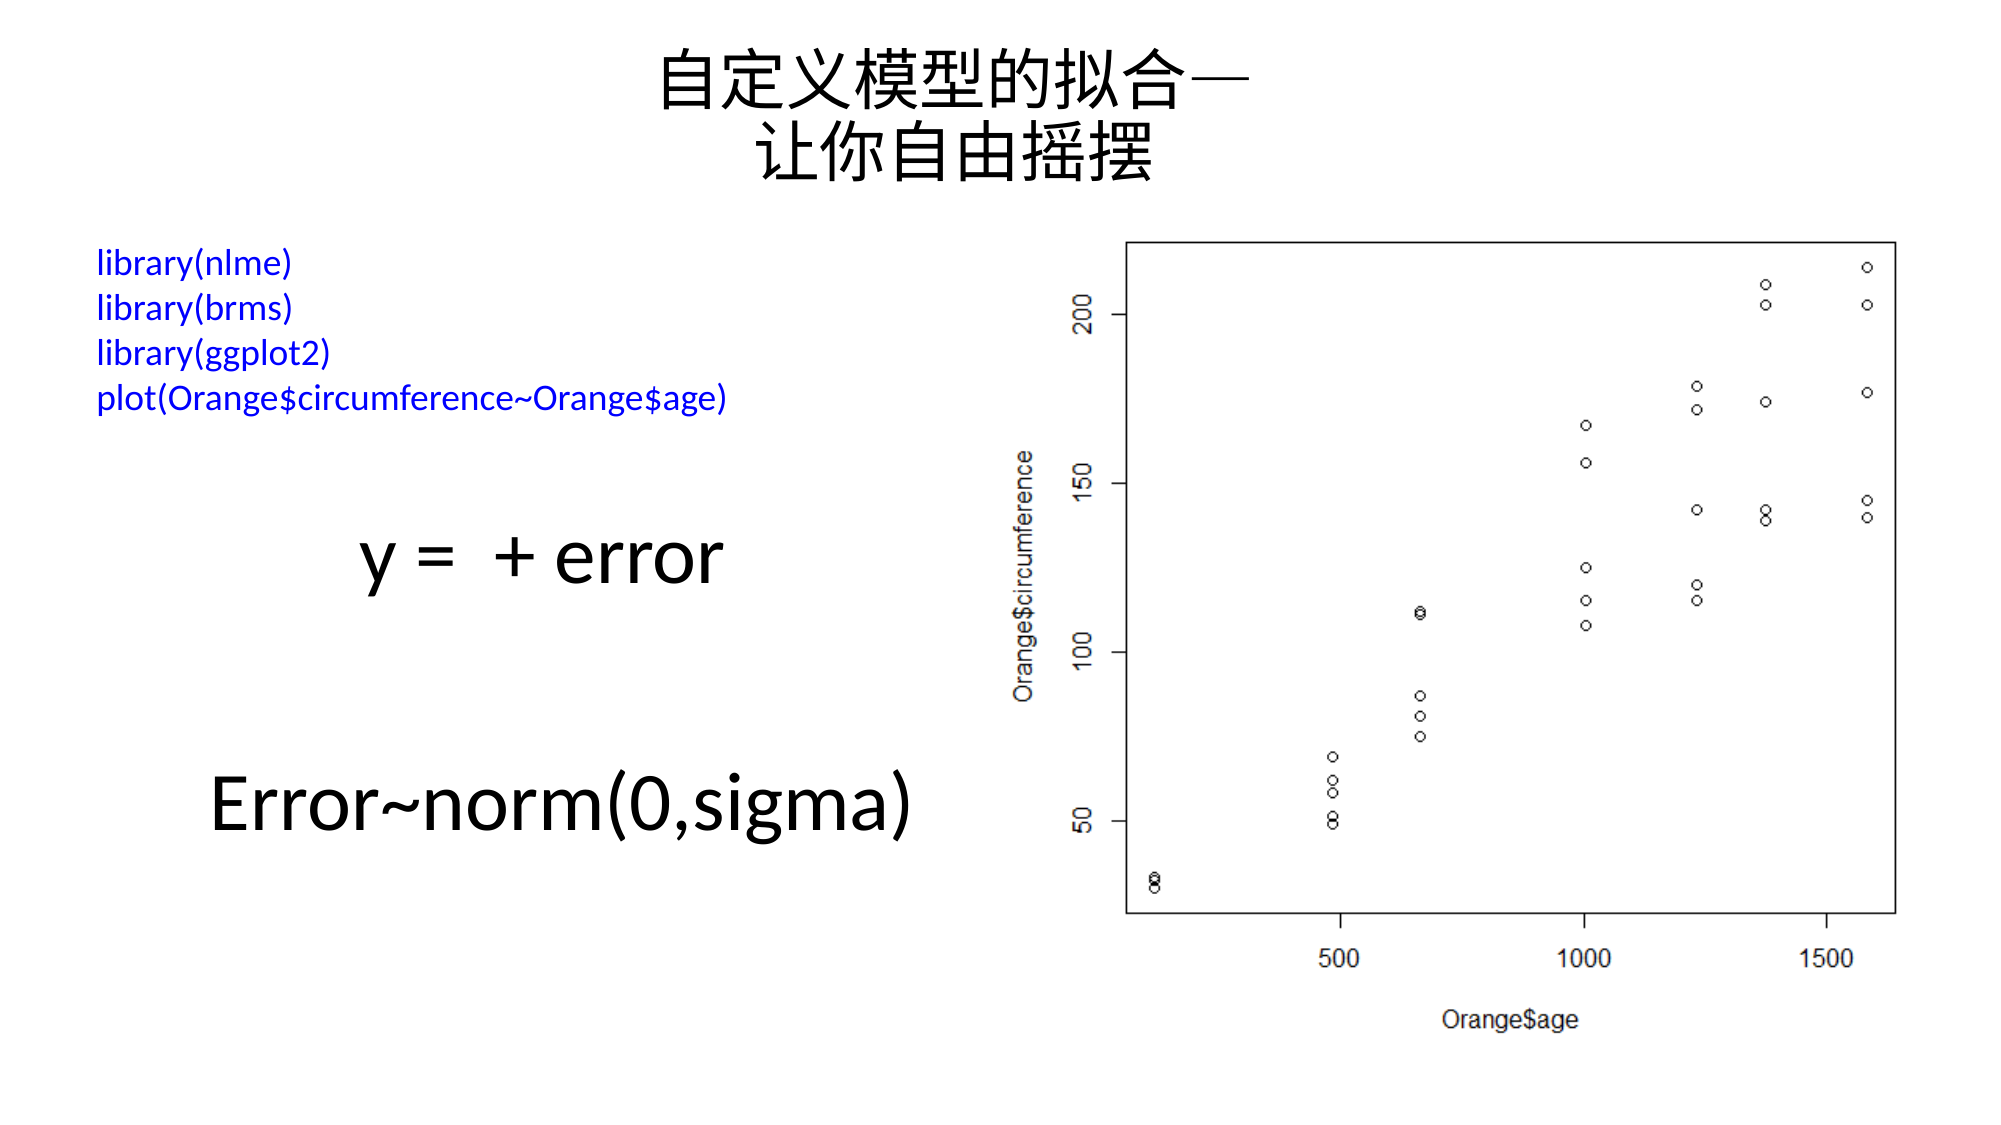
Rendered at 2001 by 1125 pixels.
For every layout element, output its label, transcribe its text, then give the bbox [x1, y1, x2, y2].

picture [1004, 230, 1914, 1052]
title 自定义模型的拟合— 让你自由摇摆 [203, 73, 1704, 198]
text_box Error~norm(0,sigma) [195, 740, 931, 855]
text_box library(nlme) library(brms) library(ggplot2) plot(Orange$circumference~Orange$age) [81, 230, 1004, 426]
